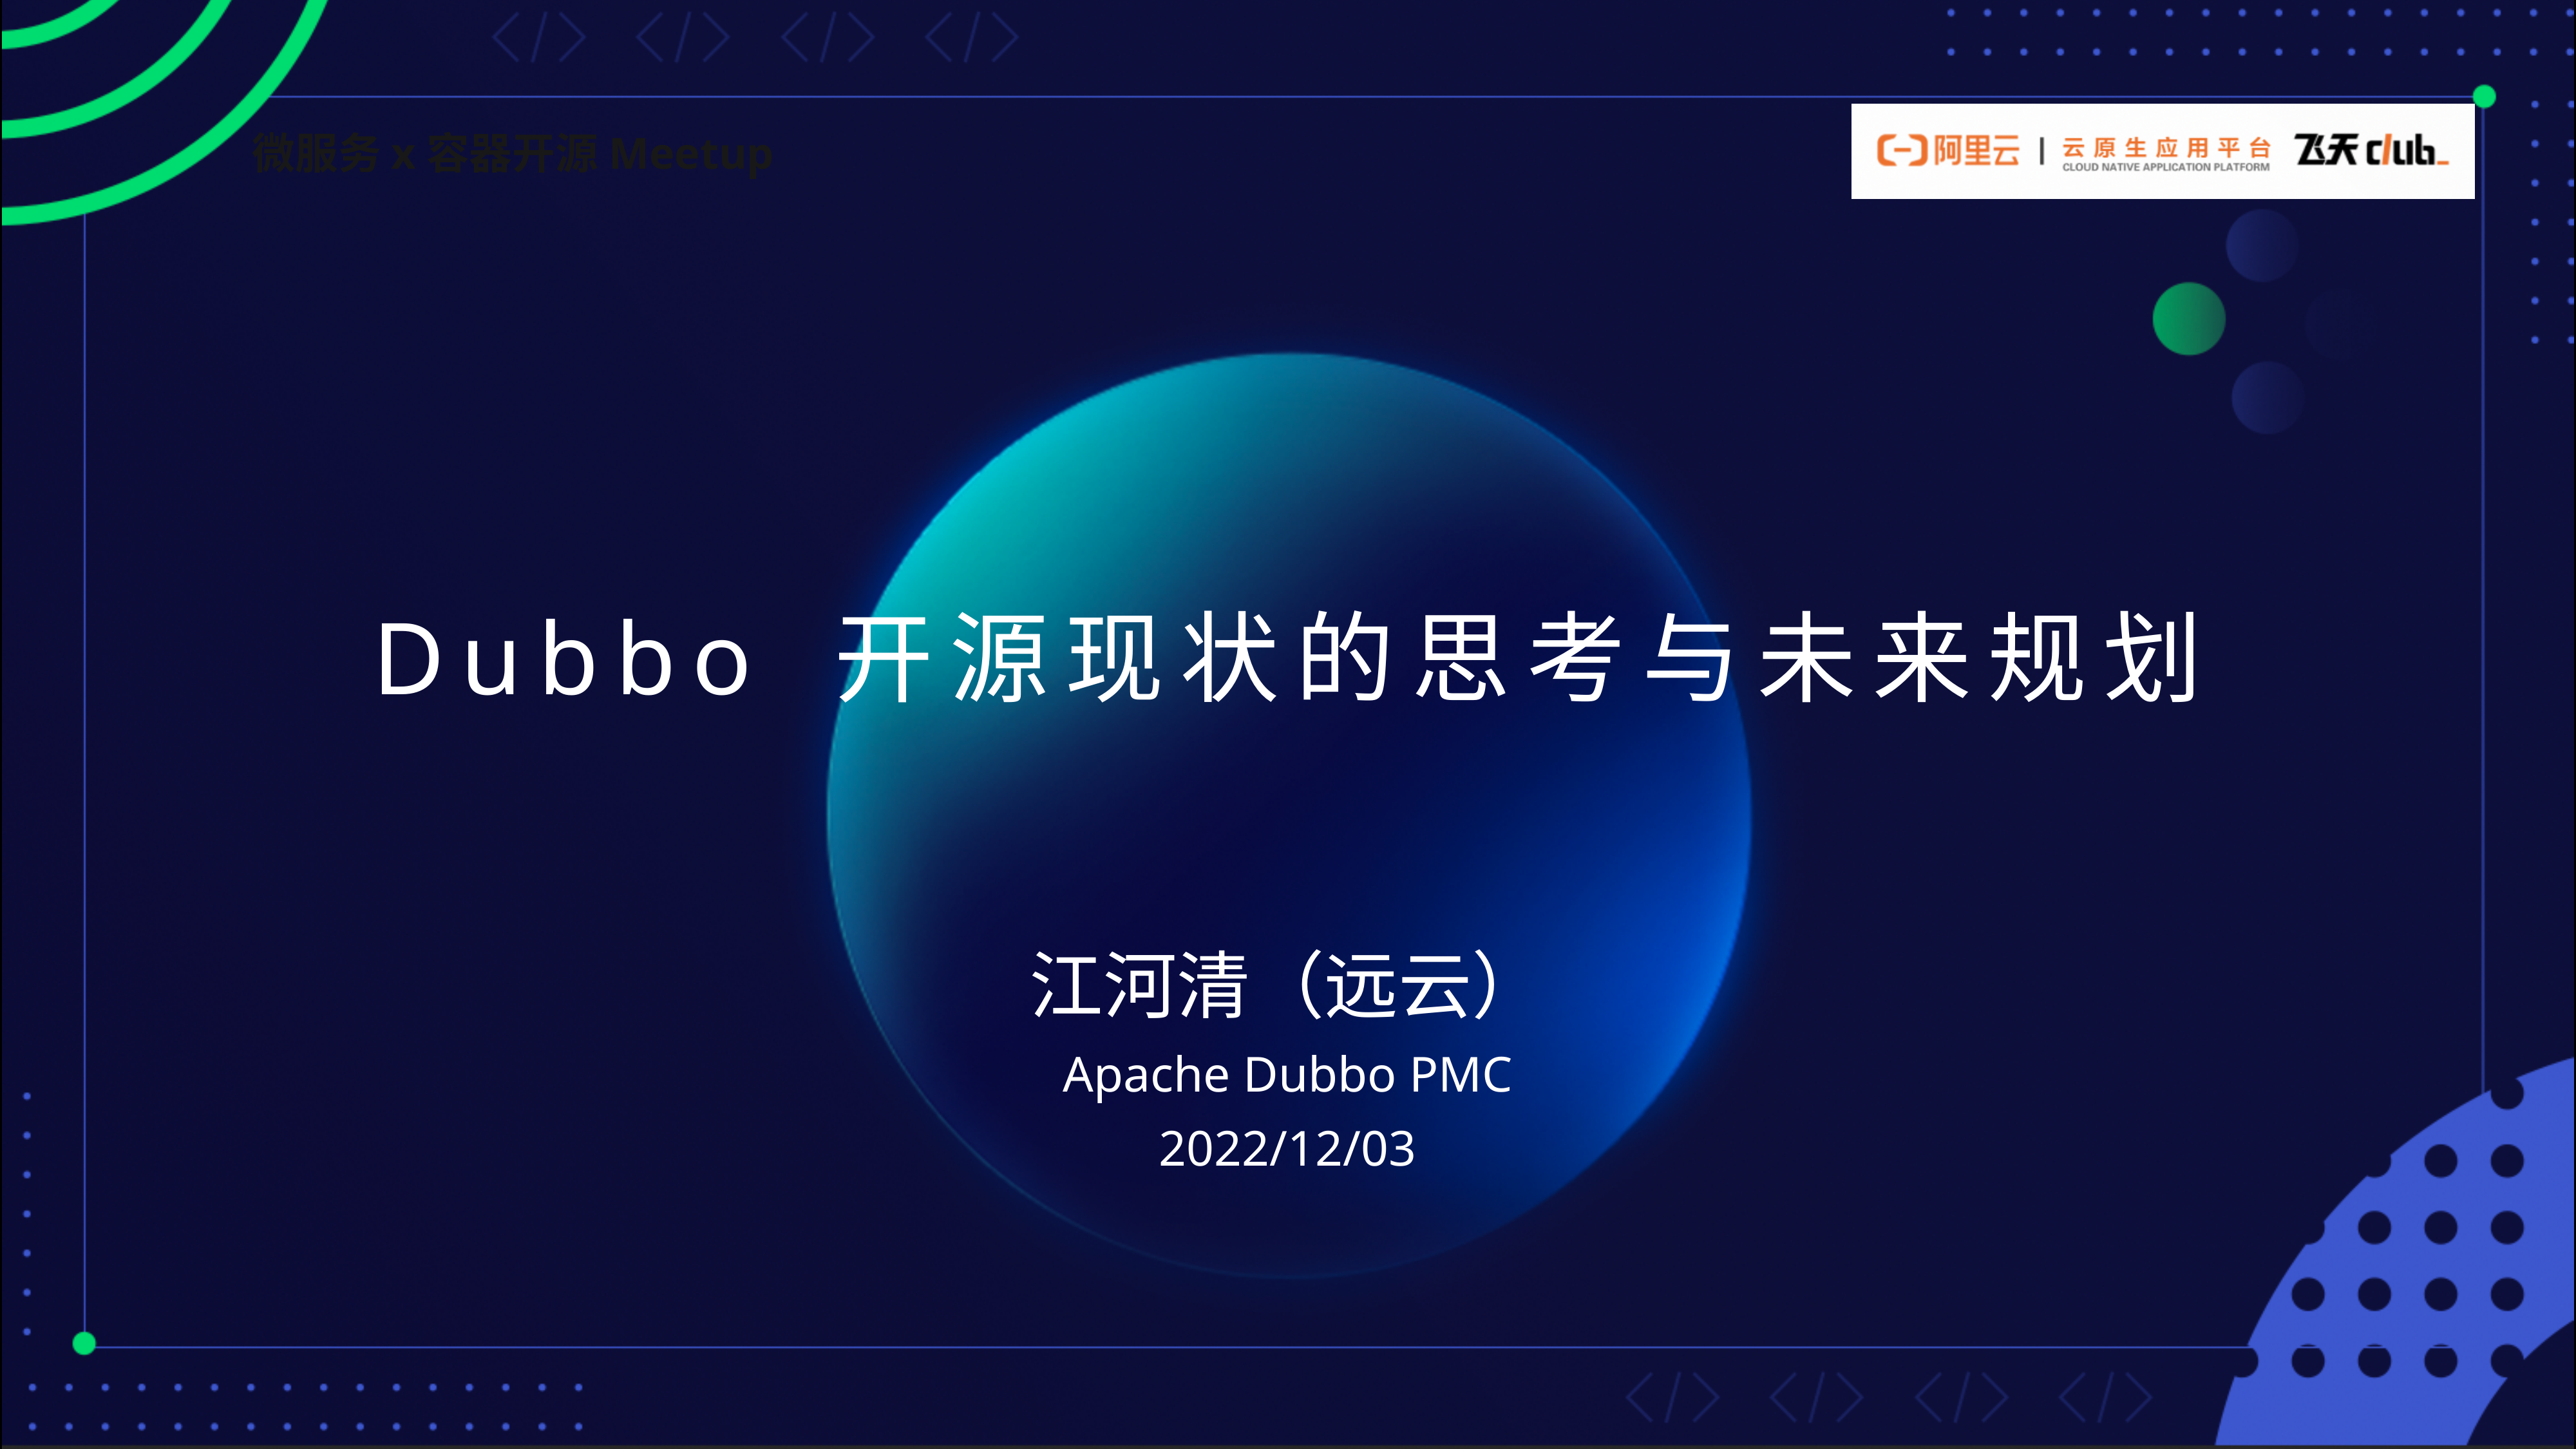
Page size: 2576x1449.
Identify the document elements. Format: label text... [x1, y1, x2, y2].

text_box 江河清（远云） [1026, 935, 1550, 1032]
picture [2, 0, 2574, 1449]
text_box Dubbo 开源现状的思考与未来规划 [285, 591, 2291, 719]
text_box Apache Dubbo PMC [1059, 1039, 1517, 1106]
text_box 2022/12/03 [1155, 1113, 1421, 1180]
